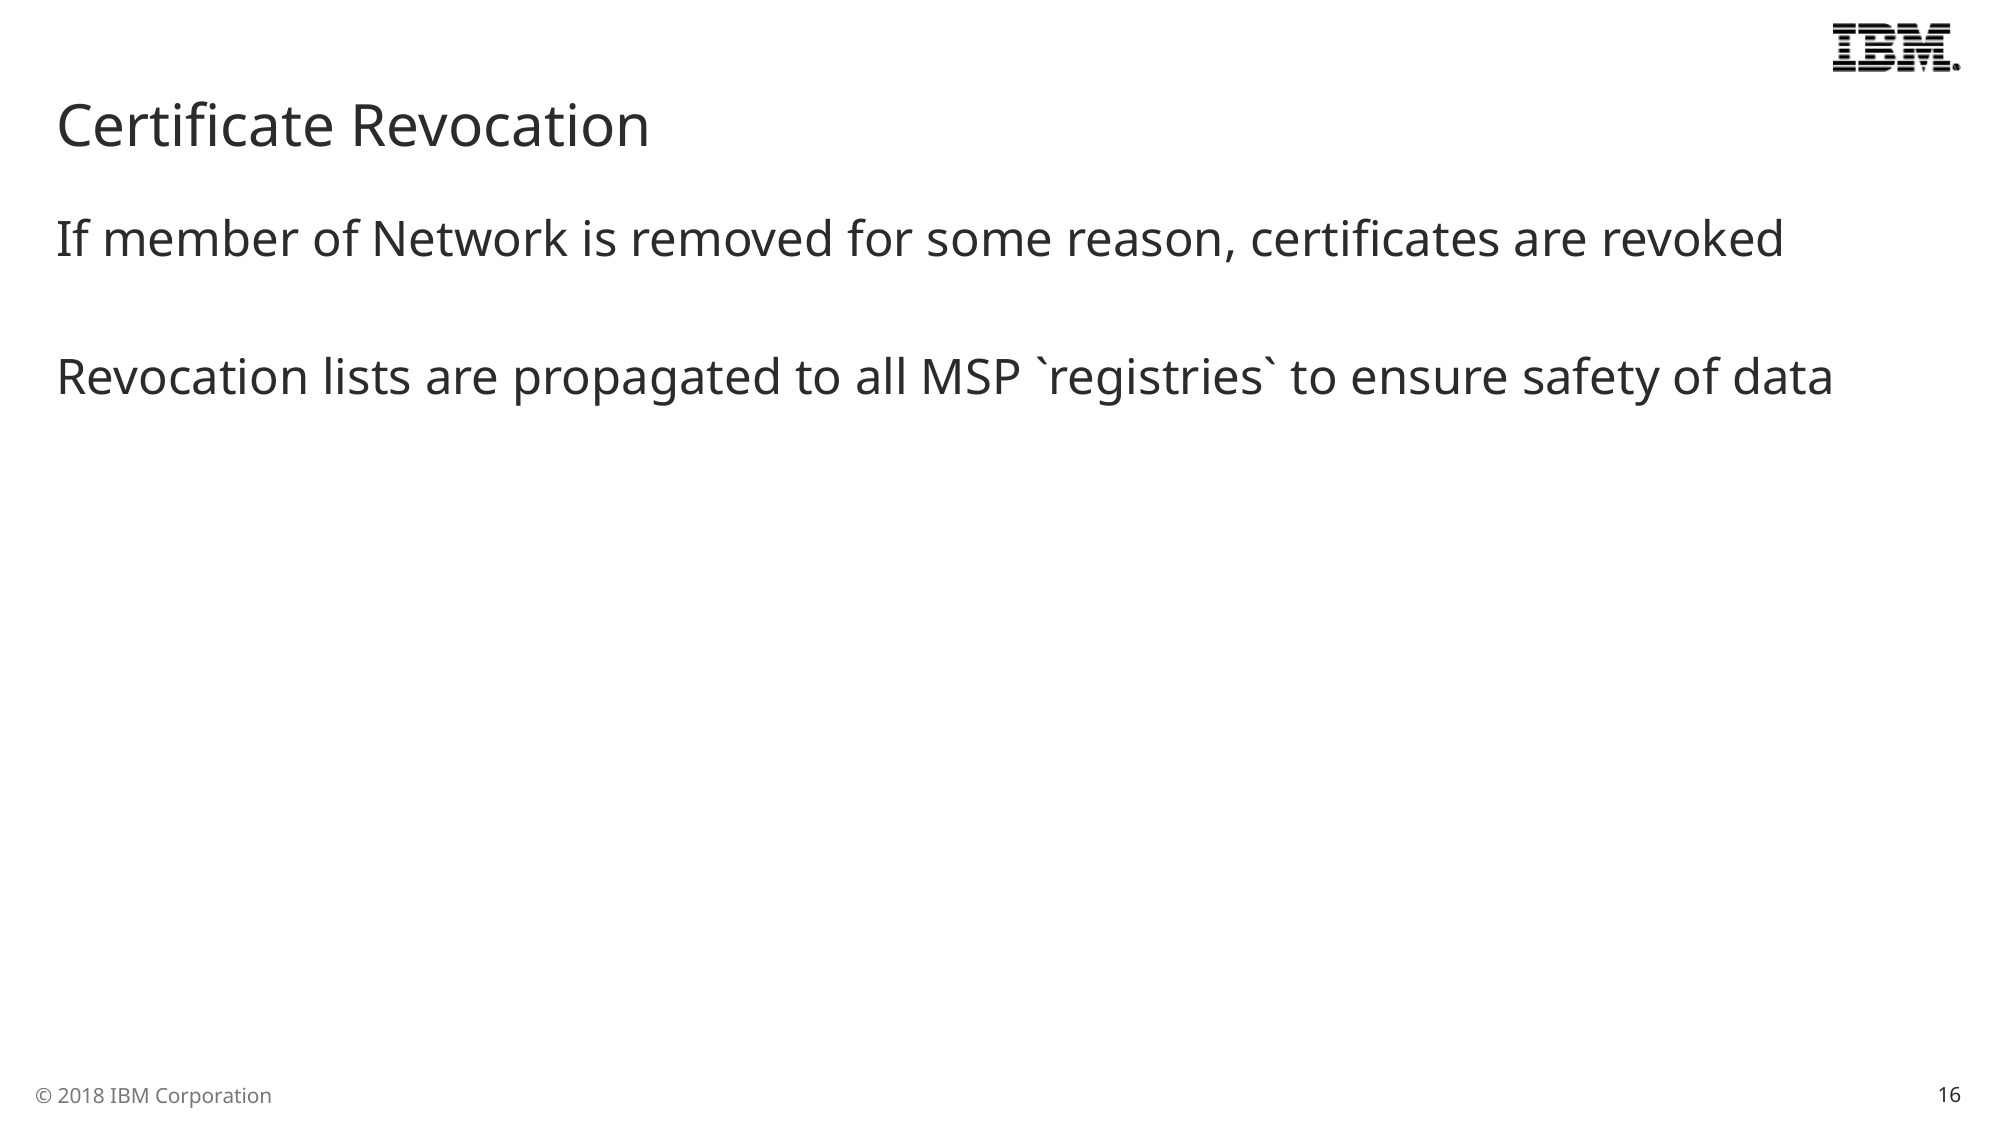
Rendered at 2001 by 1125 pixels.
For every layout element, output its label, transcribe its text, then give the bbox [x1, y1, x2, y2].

list If member of Network is removed for some reason, certificates are revoked Revocation lists are propagated to all MSP `registries` to ensure safety of data [56, 207, 1929, 532]
picture [1833, 23, 1961, 72]
list Certificate Revocation [56, 87, 1929, 159]
slide_number 16 [1928, 1078, 1962, 1113]
